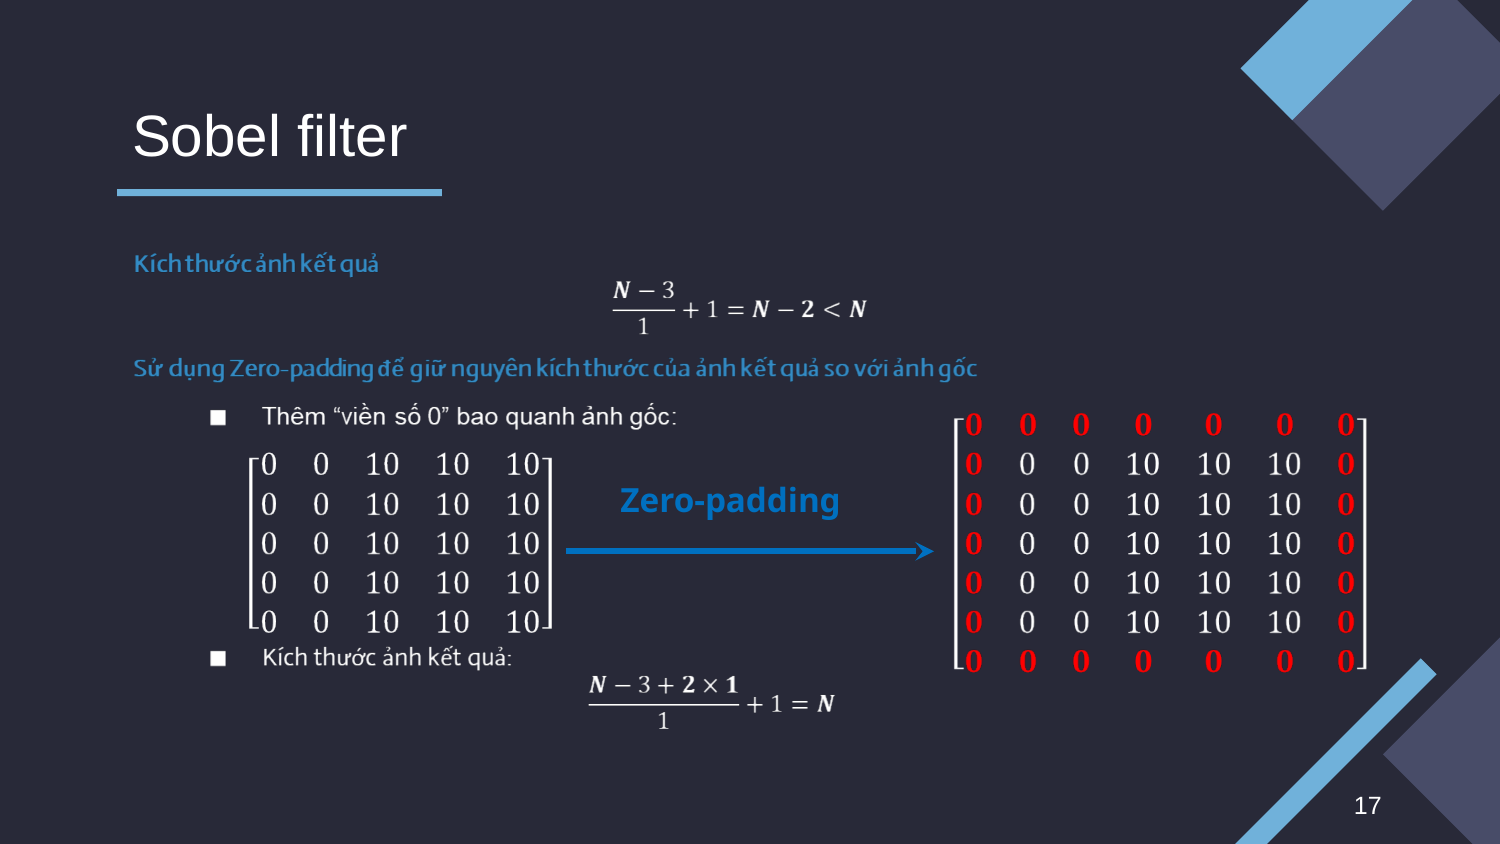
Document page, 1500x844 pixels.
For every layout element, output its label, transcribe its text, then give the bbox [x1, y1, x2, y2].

title Sobel filter [116, 88, 1383, 177]
text_box [117, 189, 442, 197]
text_box [204, 440, 598, 642]
text_box Zero-padding [546, 472, 857, 528]
text_box [857, 401, 1464, 682]
slide_number ‹#› [1059, 782, 1397, 828]
text_box [22, 219, 1500, 764]
